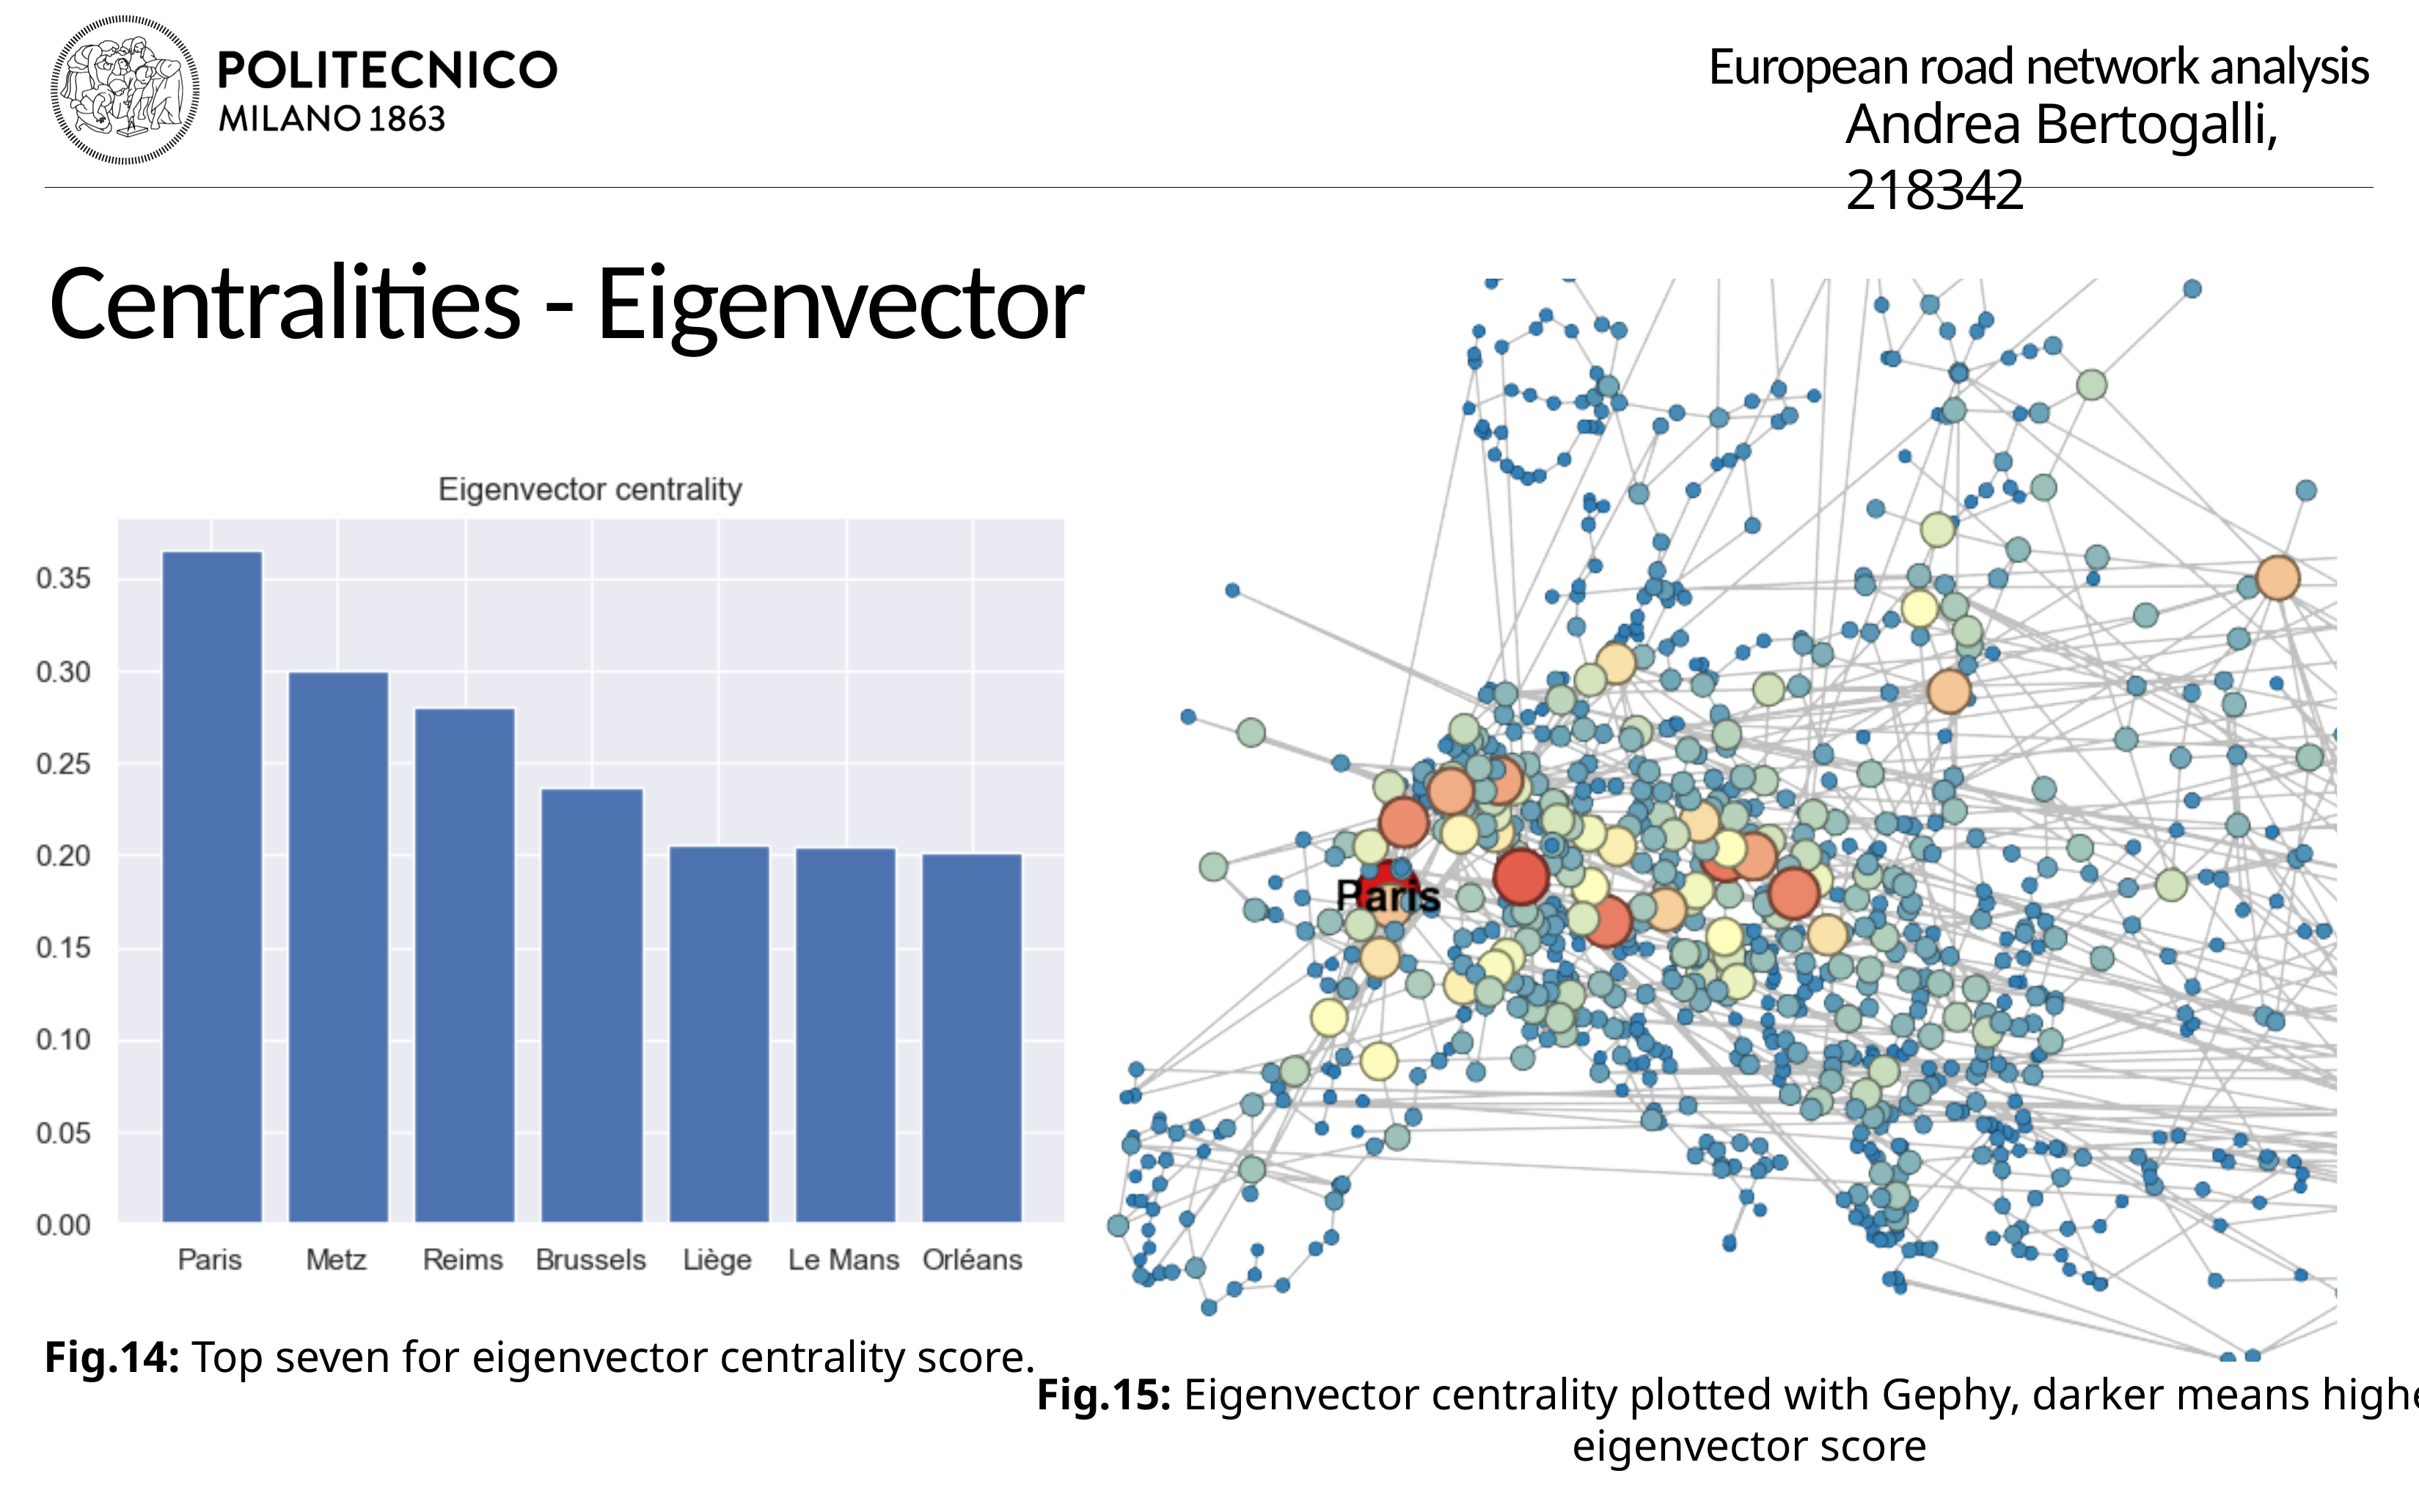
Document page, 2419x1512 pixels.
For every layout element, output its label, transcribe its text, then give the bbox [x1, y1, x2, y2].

picture [45, 12, 645, 166]
text_box European road network analysis [1612, 27, 2419, 95]
picture [0, 279, 2338, 1362]
text_box Centralities - Eigenvector [0, 227, 1182, 361]
text_box Fig.15: Eigenvector centrality plotted with Gephy, darker means higher eigenvector score [989, 1361, 2419, 1512]
text_box Andrea Bertogalli, 218342 [1750, 87, 2419, 221]
text_box Fig.14: Top seven for eigenvector centrality score. [0, 1332, 1077, 1431]
